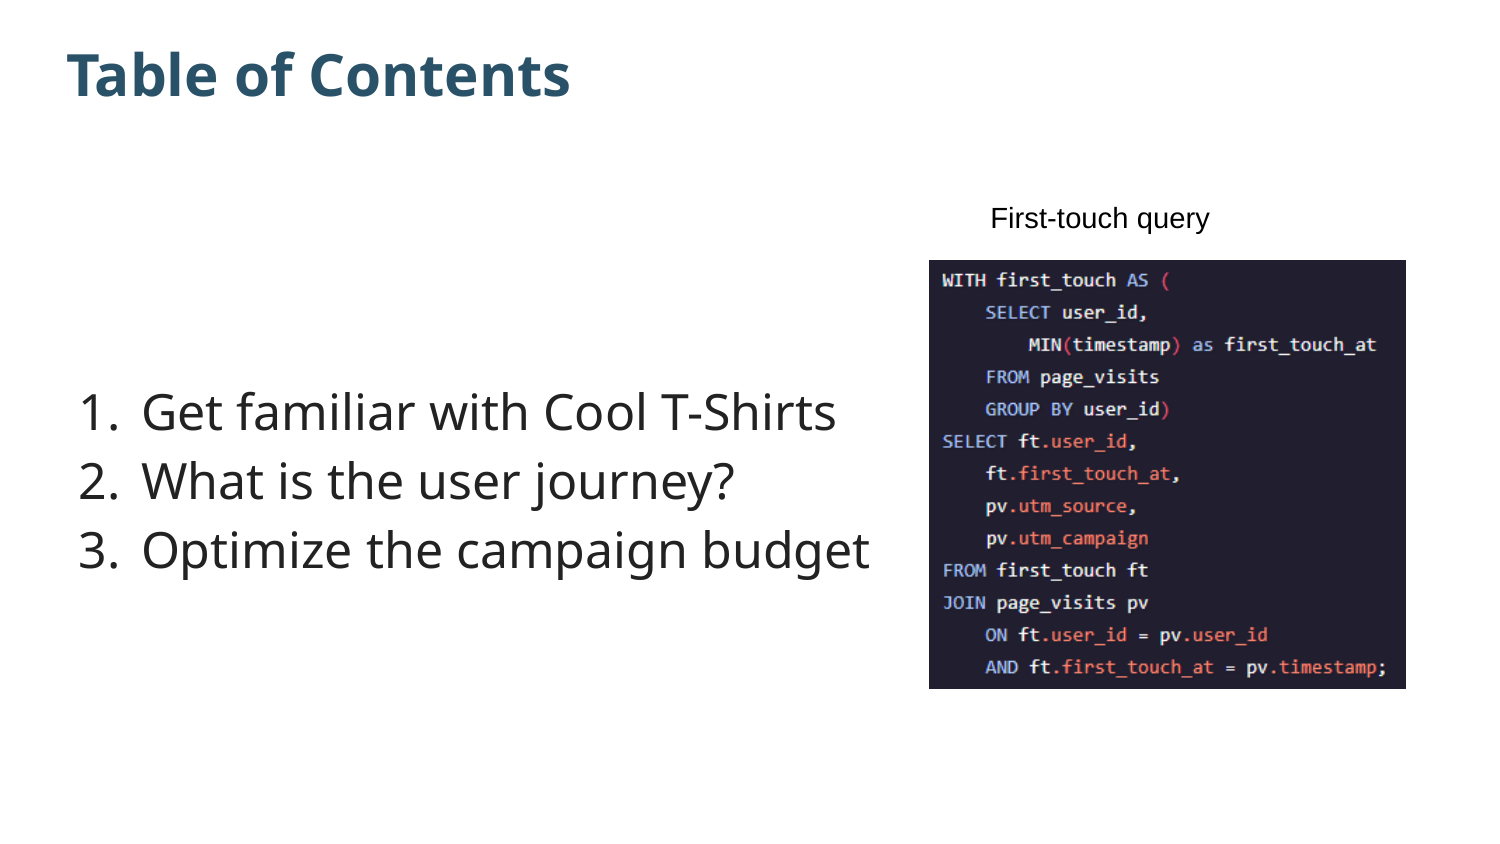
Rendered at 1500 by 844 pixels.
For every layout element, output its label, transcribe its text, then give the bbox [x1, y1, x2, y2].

text_box First-touch query [975, 191, 1356, 242]
text_box Get familiar with Cool T-Shirts What is the user journey? Optimize the campaign budget [51, 207, 1374, 742]
picture [929, 260, 1406, 689]
title Table of Contents [51, 23, 1449, 117]
